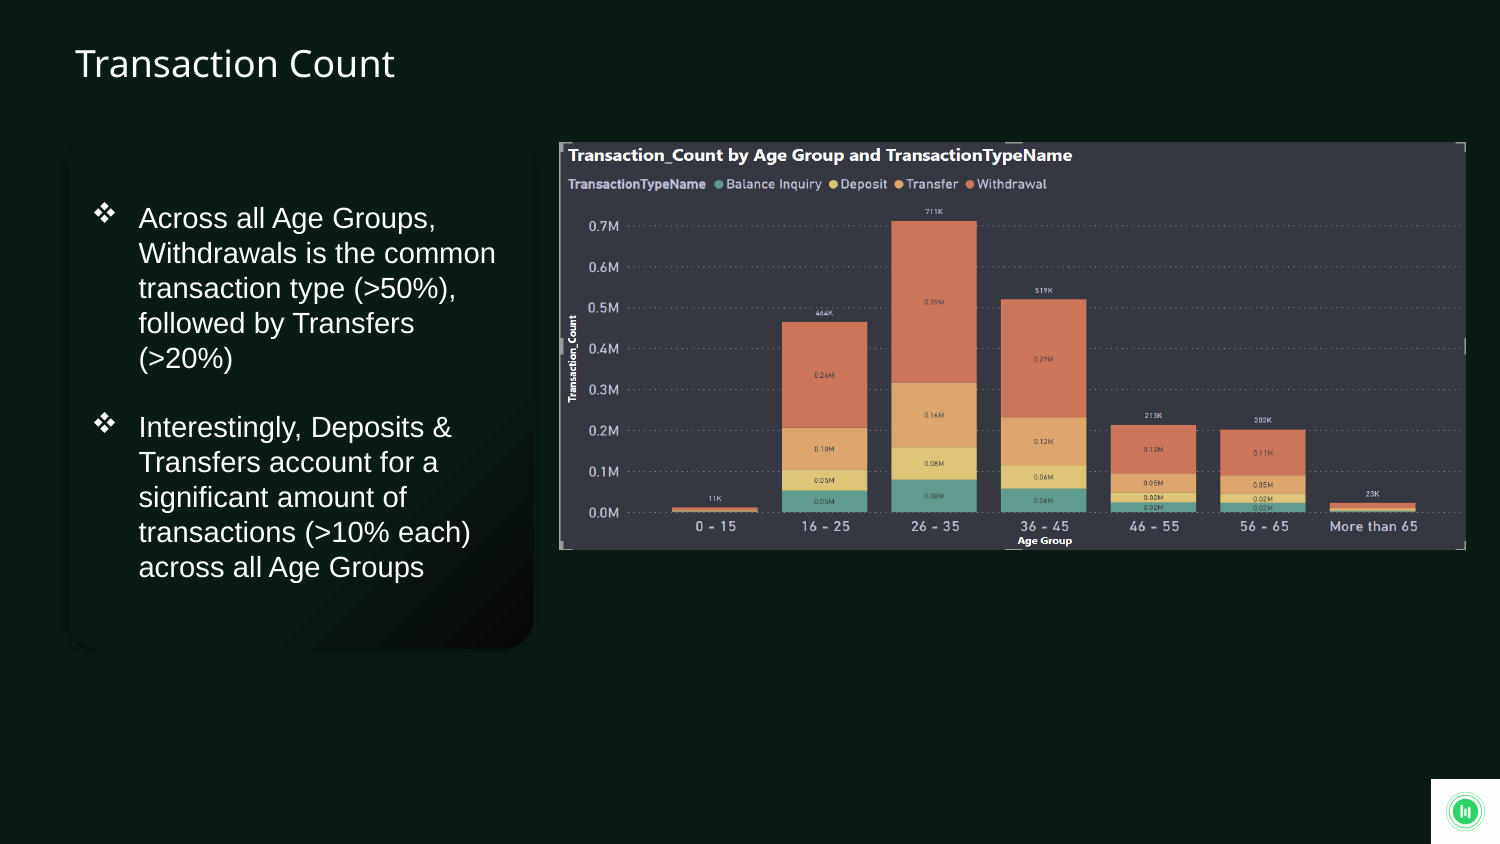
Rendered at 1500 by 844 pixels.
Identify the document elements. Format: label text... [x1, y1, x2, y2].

text_box Across all Age Groups, Withdrawals is the common transaction type (>50%), followed by Transfers (>20%) Interestingly, Deposits & Transfers account for a significant amount of transactions (>10% each) across all Age Groups [65, 131, 536, 651]
picture [1431, 779, 1500, 844]
title Transaction Count [75, 31, 902, 100]
picture [558, 141, 1467, 551]
